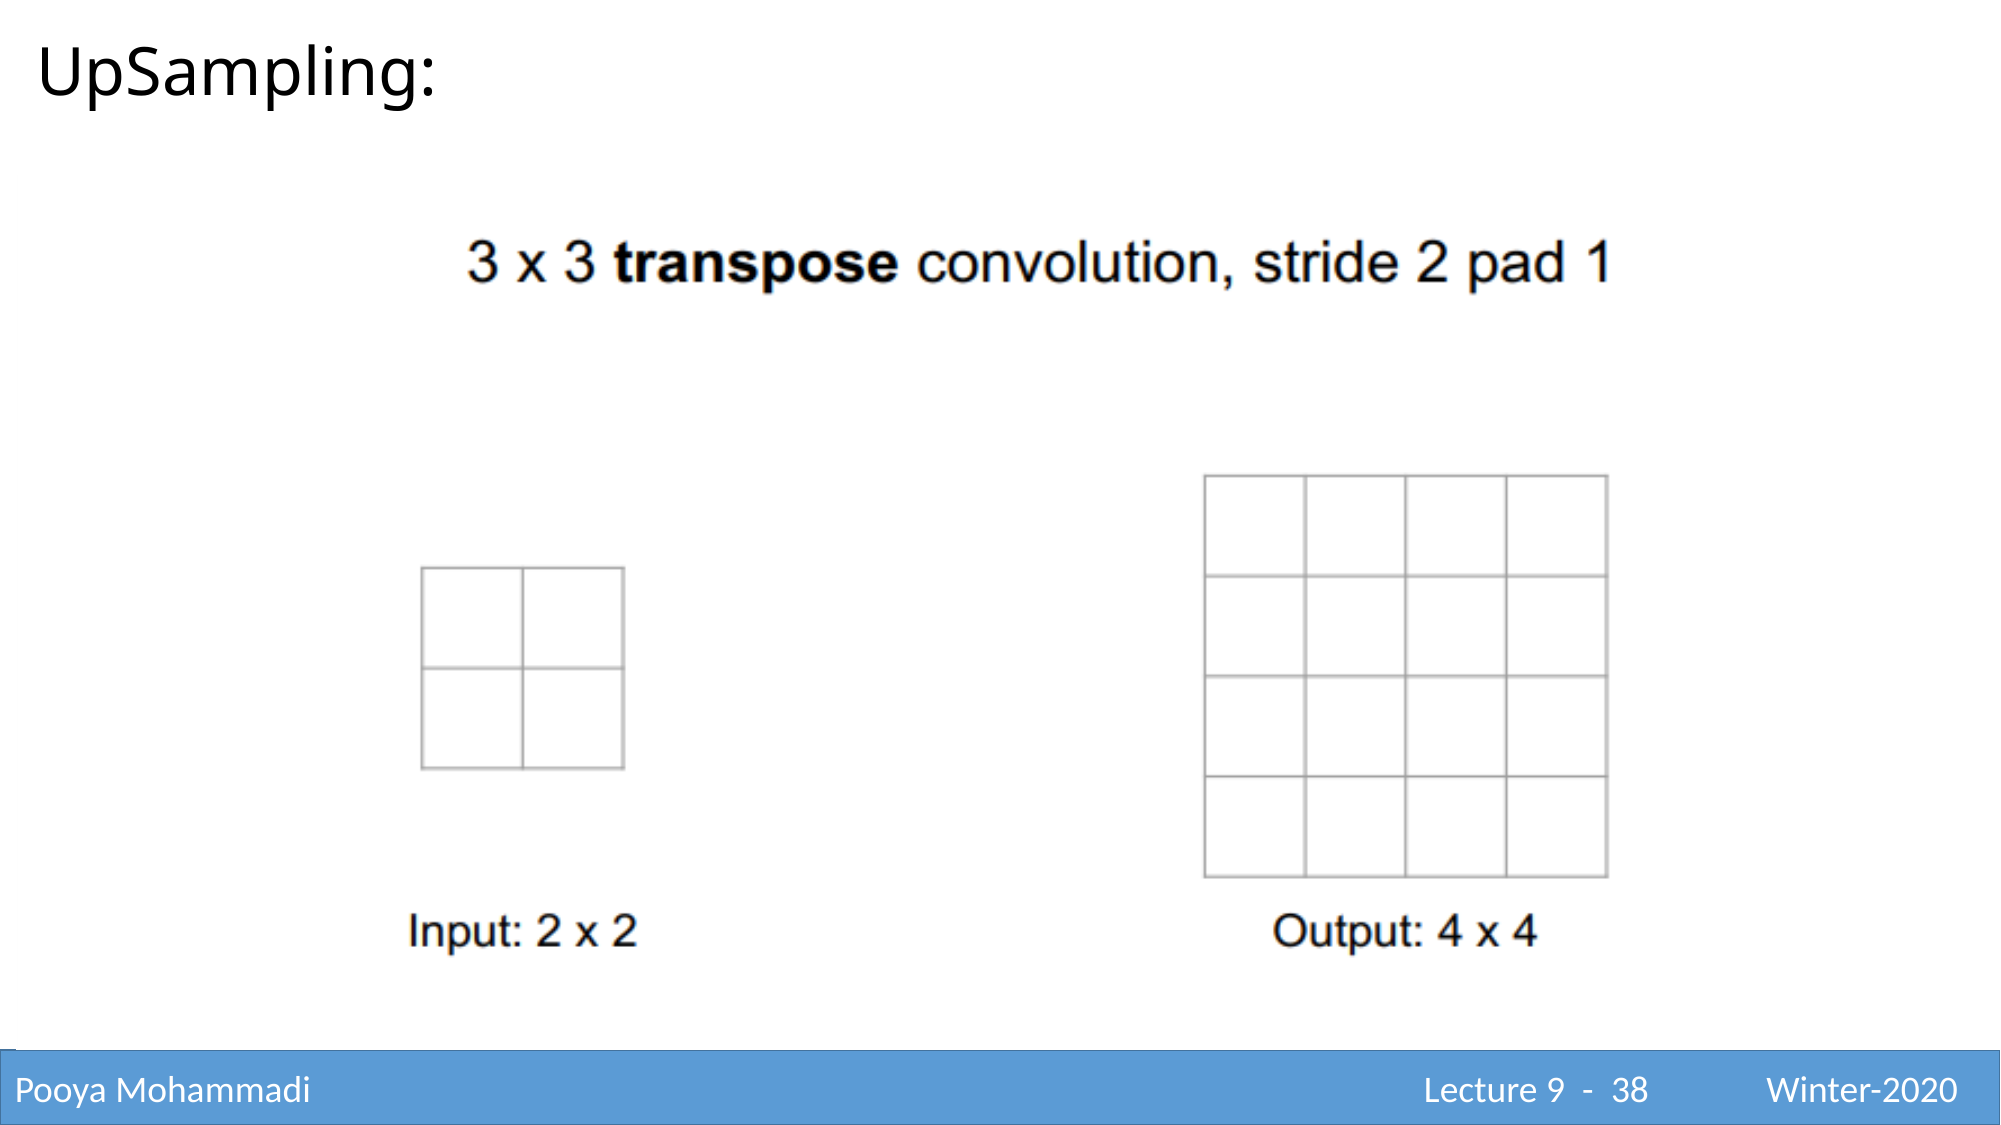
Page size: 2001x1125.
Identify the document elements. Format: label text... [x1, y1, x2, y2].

picture [16, 175, 2000, 1050]
text_box UpSampling: [21, 21, 454, 117]
text_box Pooya Mohammadi Lecture 9 - 38 Winter-2020 [0, 1049, 2000, 1125]
